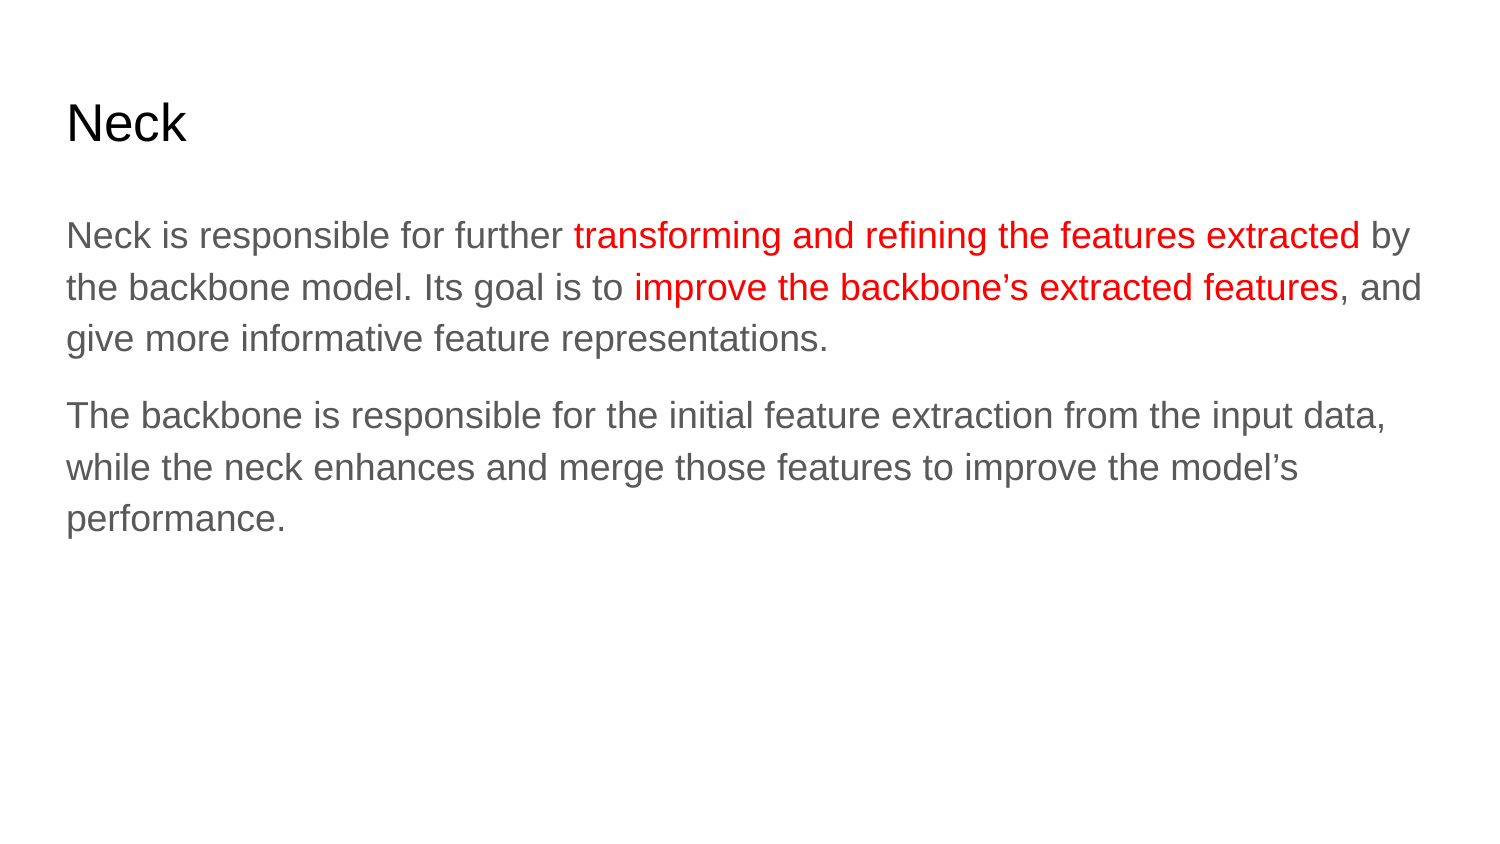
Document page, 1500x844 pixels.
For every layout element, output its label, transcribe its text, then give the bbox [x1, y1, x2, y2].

list Neck is responsible for further transforming and refining the features extracted by the backbone model. Its goal is to improve the backbone’s extracted features, and give more informative feature representations. The backbone is responsible for the initial feature extraction from the input data, while the neck enhances and merge those features to improve the model’s performance. [51, 189, 1449, 750]
title Neck [51, 72, 1449, 167]
